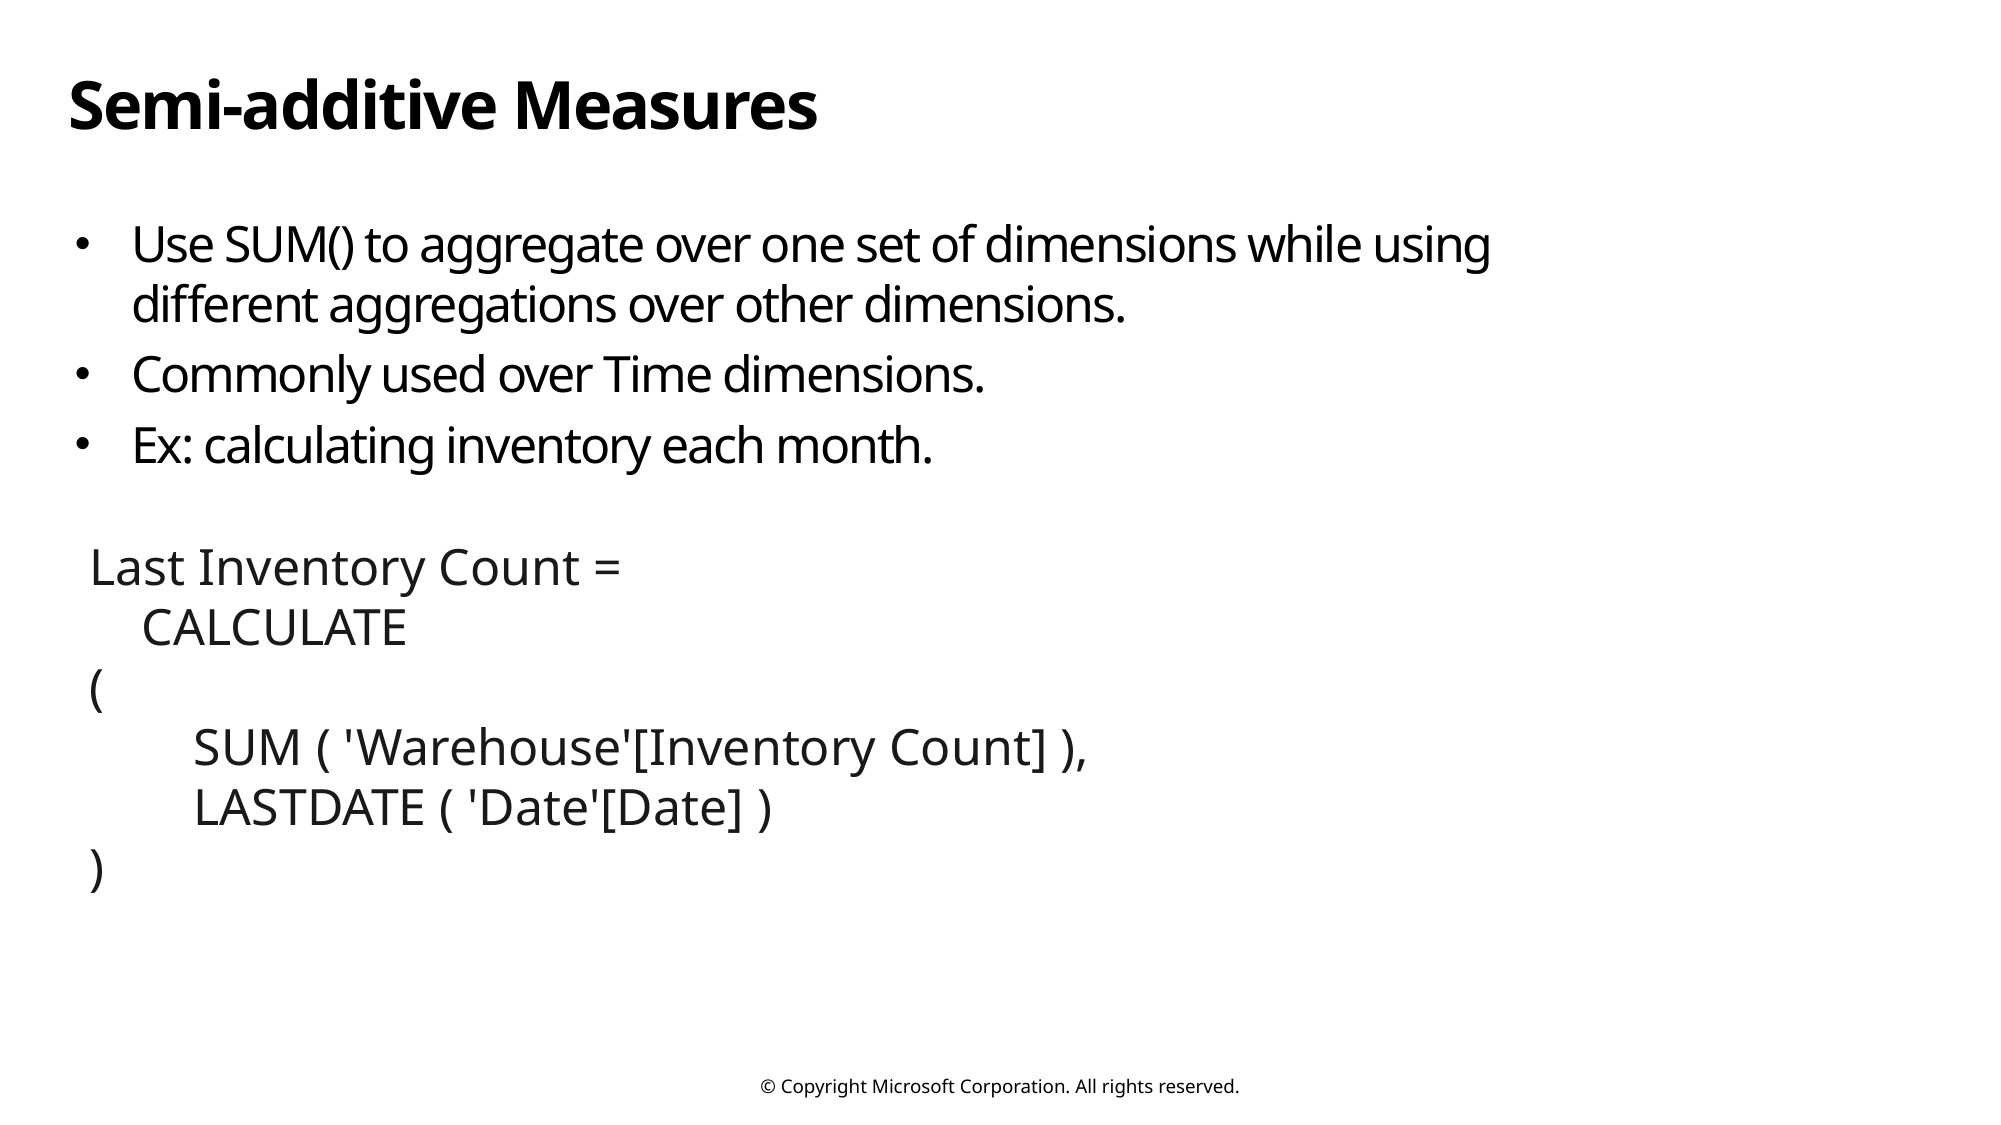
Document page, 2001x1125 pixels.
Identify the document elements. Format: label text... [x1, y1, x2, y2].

text_box Last Inventory Count = CALCULATE ( SUM ( 'Warehouse'[Inventory Count] ), LASTDATE ( 'Date'[Date] ) ) [82, 528, 1607, 904]
list Use SUM() to aggregate over one set of dimensions while using different aggregations over other dimensions. Commonly used over Time dimensions. Ex: calculating inventory each month. [74, 211, 1615, 528]
title Semi-additive Measures [68, 71, 1930, 185]
